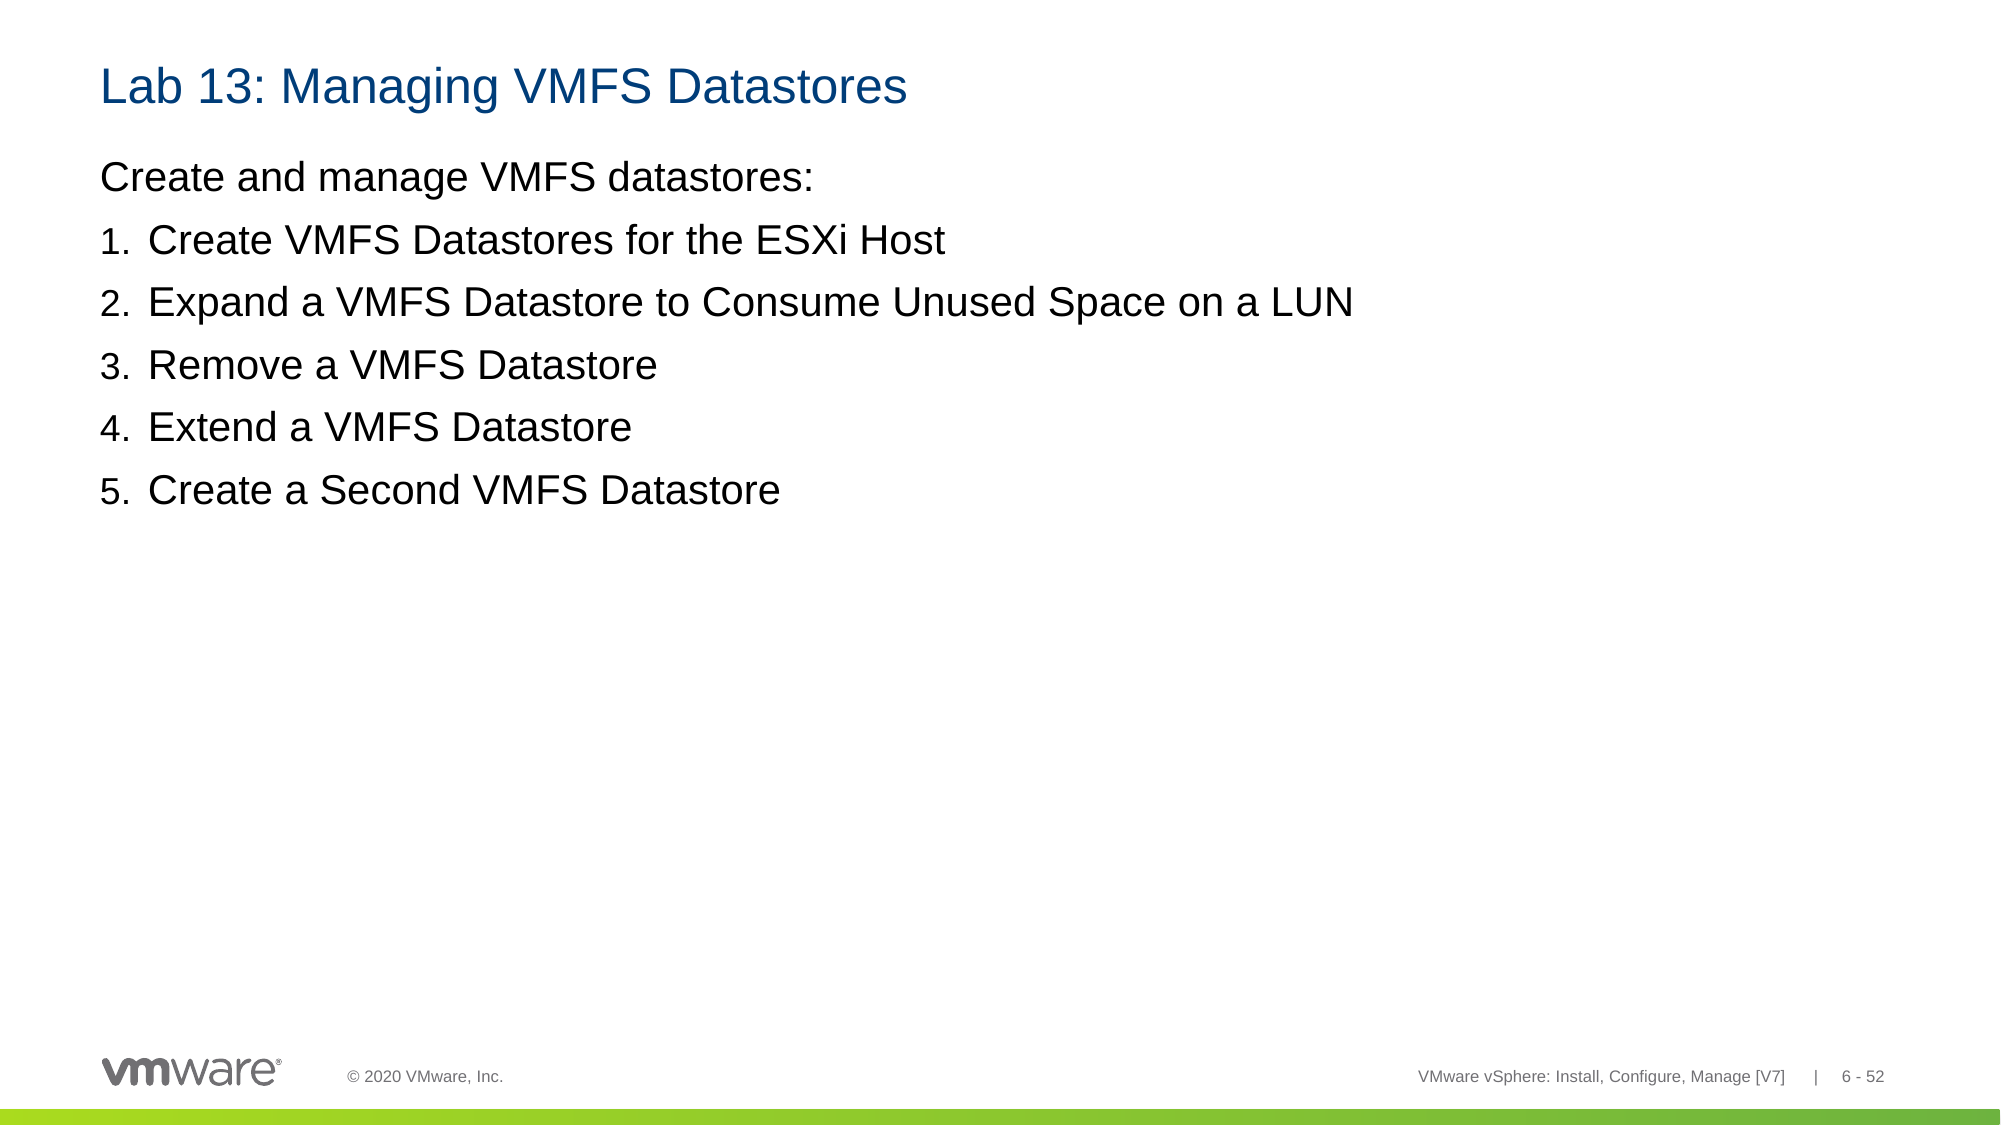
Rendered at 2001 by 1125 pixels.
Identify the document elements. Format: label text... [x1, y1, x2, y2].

title Lab 13: Managing VMFS Datastores [99, 54, 1900, 113]
footer VMware vSphere: Install, Configure, Manage [V7] | 6 - 52 [545, 1060, 1900, 1110]
list Create and manage VMFS datastores: Create VMFS Datastores for the ESXi Host Expand a VMFS Datastore to Consume Unused Space on a LUN Remove a VMFS Datastore Extend a VMFS Datastore Create a Second VMFS Datastore [99, 149, 1900, 1047]
